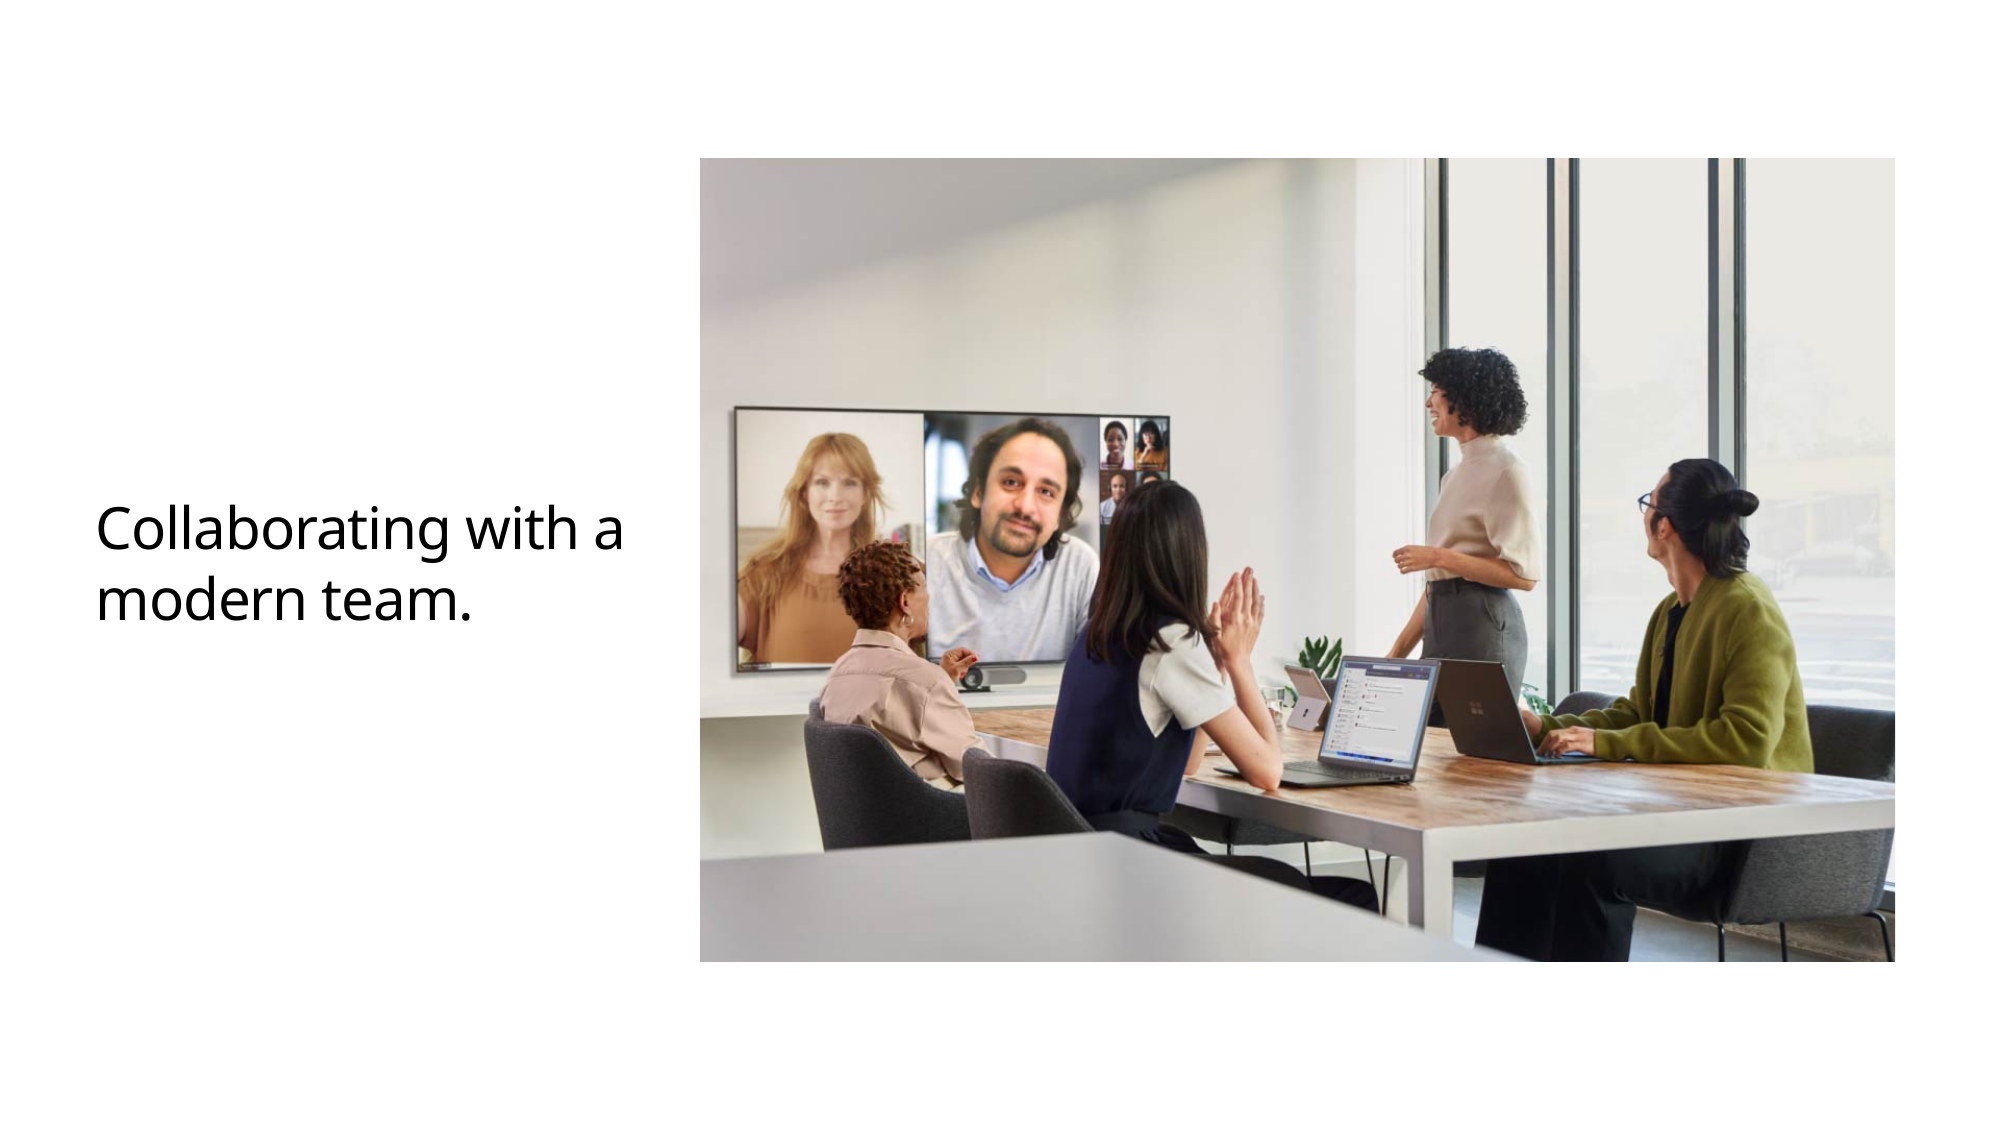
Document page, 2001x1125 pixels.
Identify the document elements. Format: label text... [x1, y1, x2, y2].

text_box Collaborating with a modern team. [95, 491, 699, 632]
picture [699, 157, 1896, 962]
